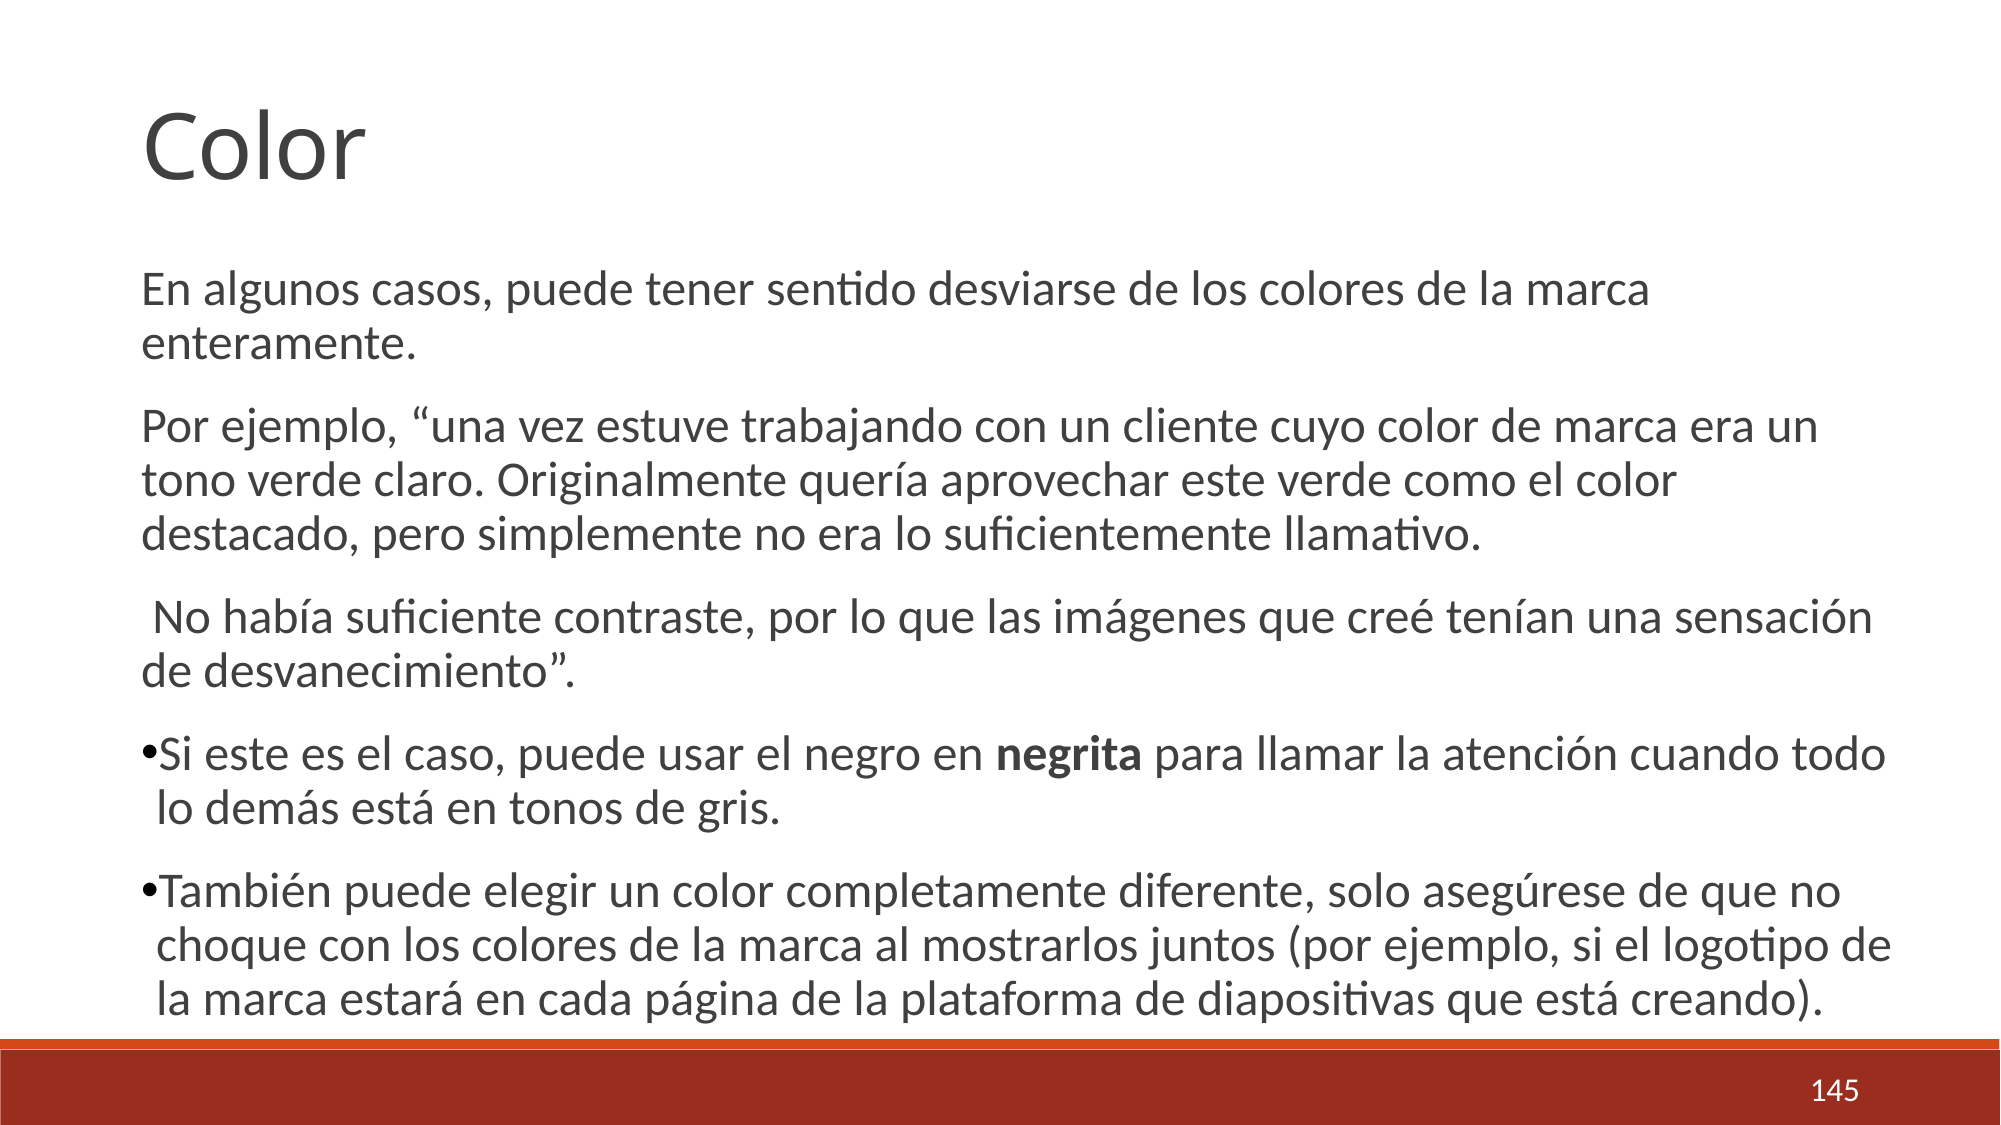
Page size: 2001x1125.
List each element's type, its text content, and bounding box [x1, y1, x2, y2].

text_box Color [126, 97, 1821, 254]
slide_number 145 [126, 1061, 1875, 1115]
text_box En algunos casos, puede tener sentido desviarse de los colores de la marca enteramente. Por ejemplo, “una vez estuve trabajando con un cliente cuyo color de marca era un tono verde claro. Originalmente quería aprovechar este verde como el color destacado, pero simplemente no era lo suficientemente llamativo. No había suficiente contraste, por lo que las imágenes que creé tenían una sensación de desvanecimiento”. Si este es el caso, puede usar el negro en negrita para llamar la atención cuando todo lo demás está en tonos de gris. También puede elegir un color completamente diferente, solo asegúrese de que no choque con los colores de la marca al mostrarlos juntos (por ejemplo, si el logotipo de la marca estará en cada página de la plataforma de diapositivas que está creando). [126, 254, 1916, 1017]
